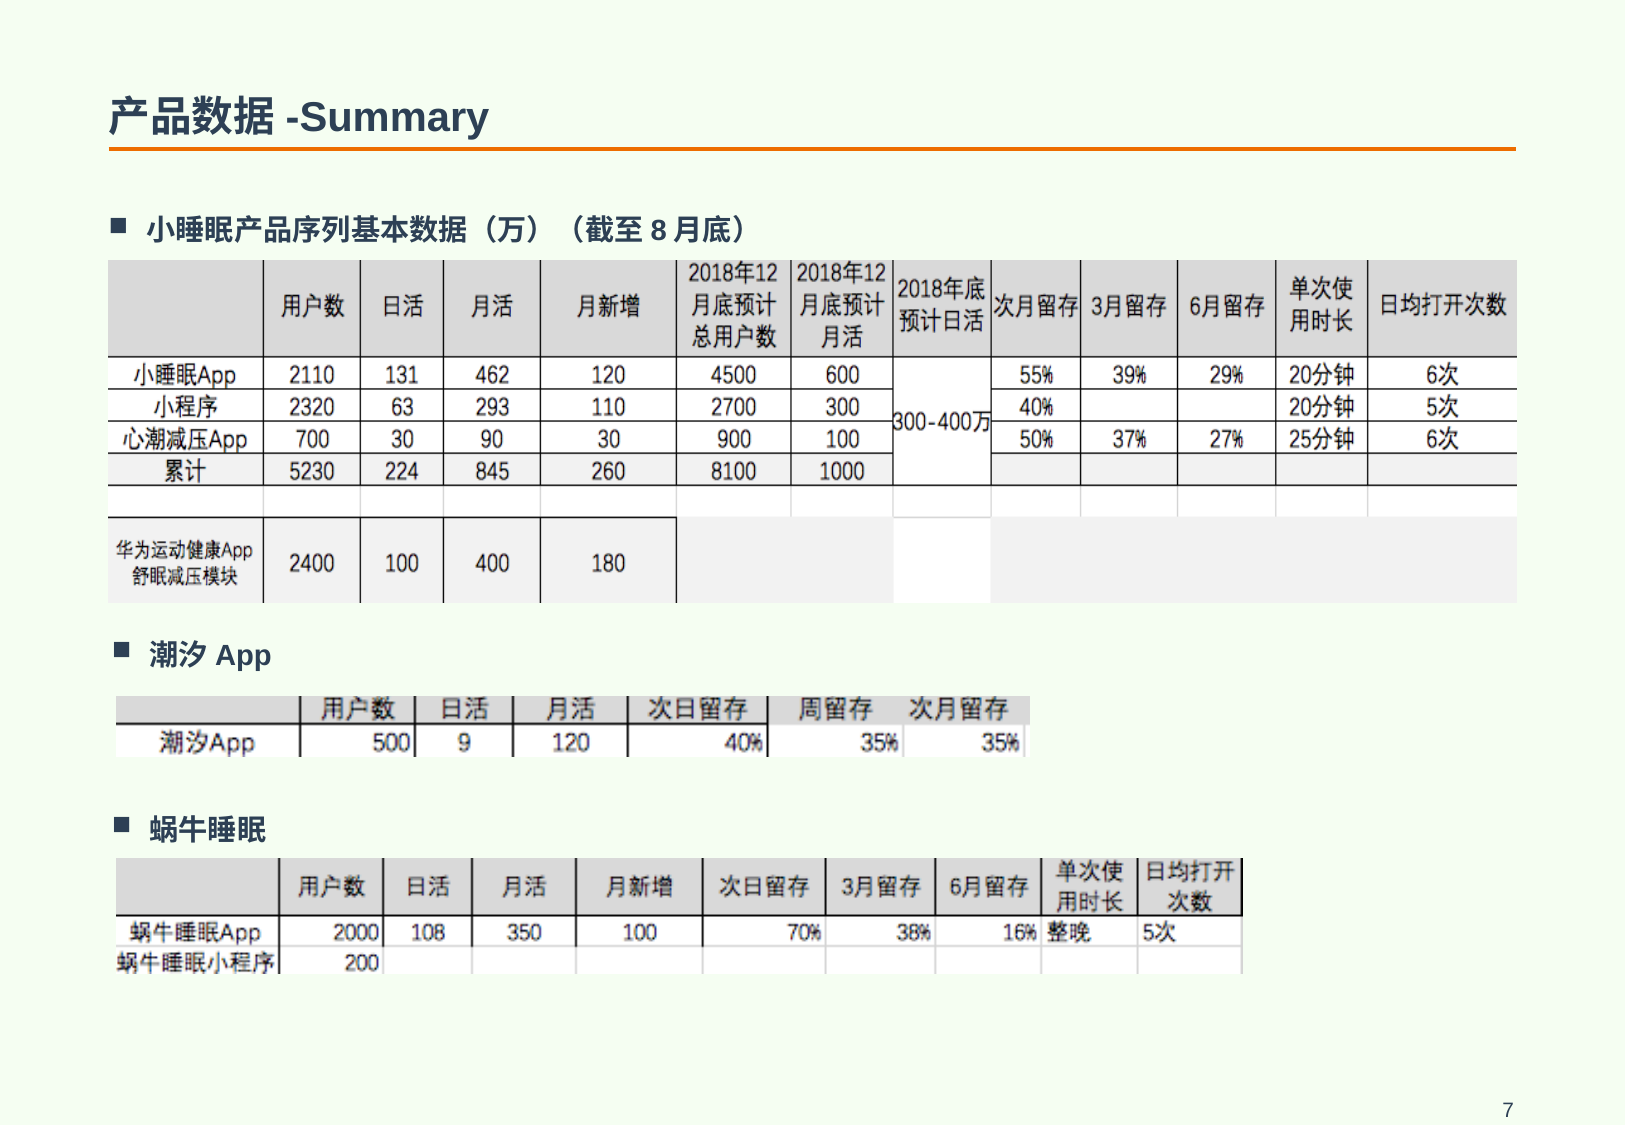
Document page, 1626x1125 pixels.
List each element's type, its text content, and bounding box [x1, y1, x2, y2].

list 小睡眠产品序列基本数据（万）（截至8月底） [108, 203, 1517, 260]
picture [116, 696, 1030, 758]
picture [108, 260, 1517, 603]
picture [116, 858, 1243, 975]
text_box 潮汐App 蜗牛睡眠 [111, 607, 1520, 853]
title 产品数据-Summary [108, 45, 1517, 147]
